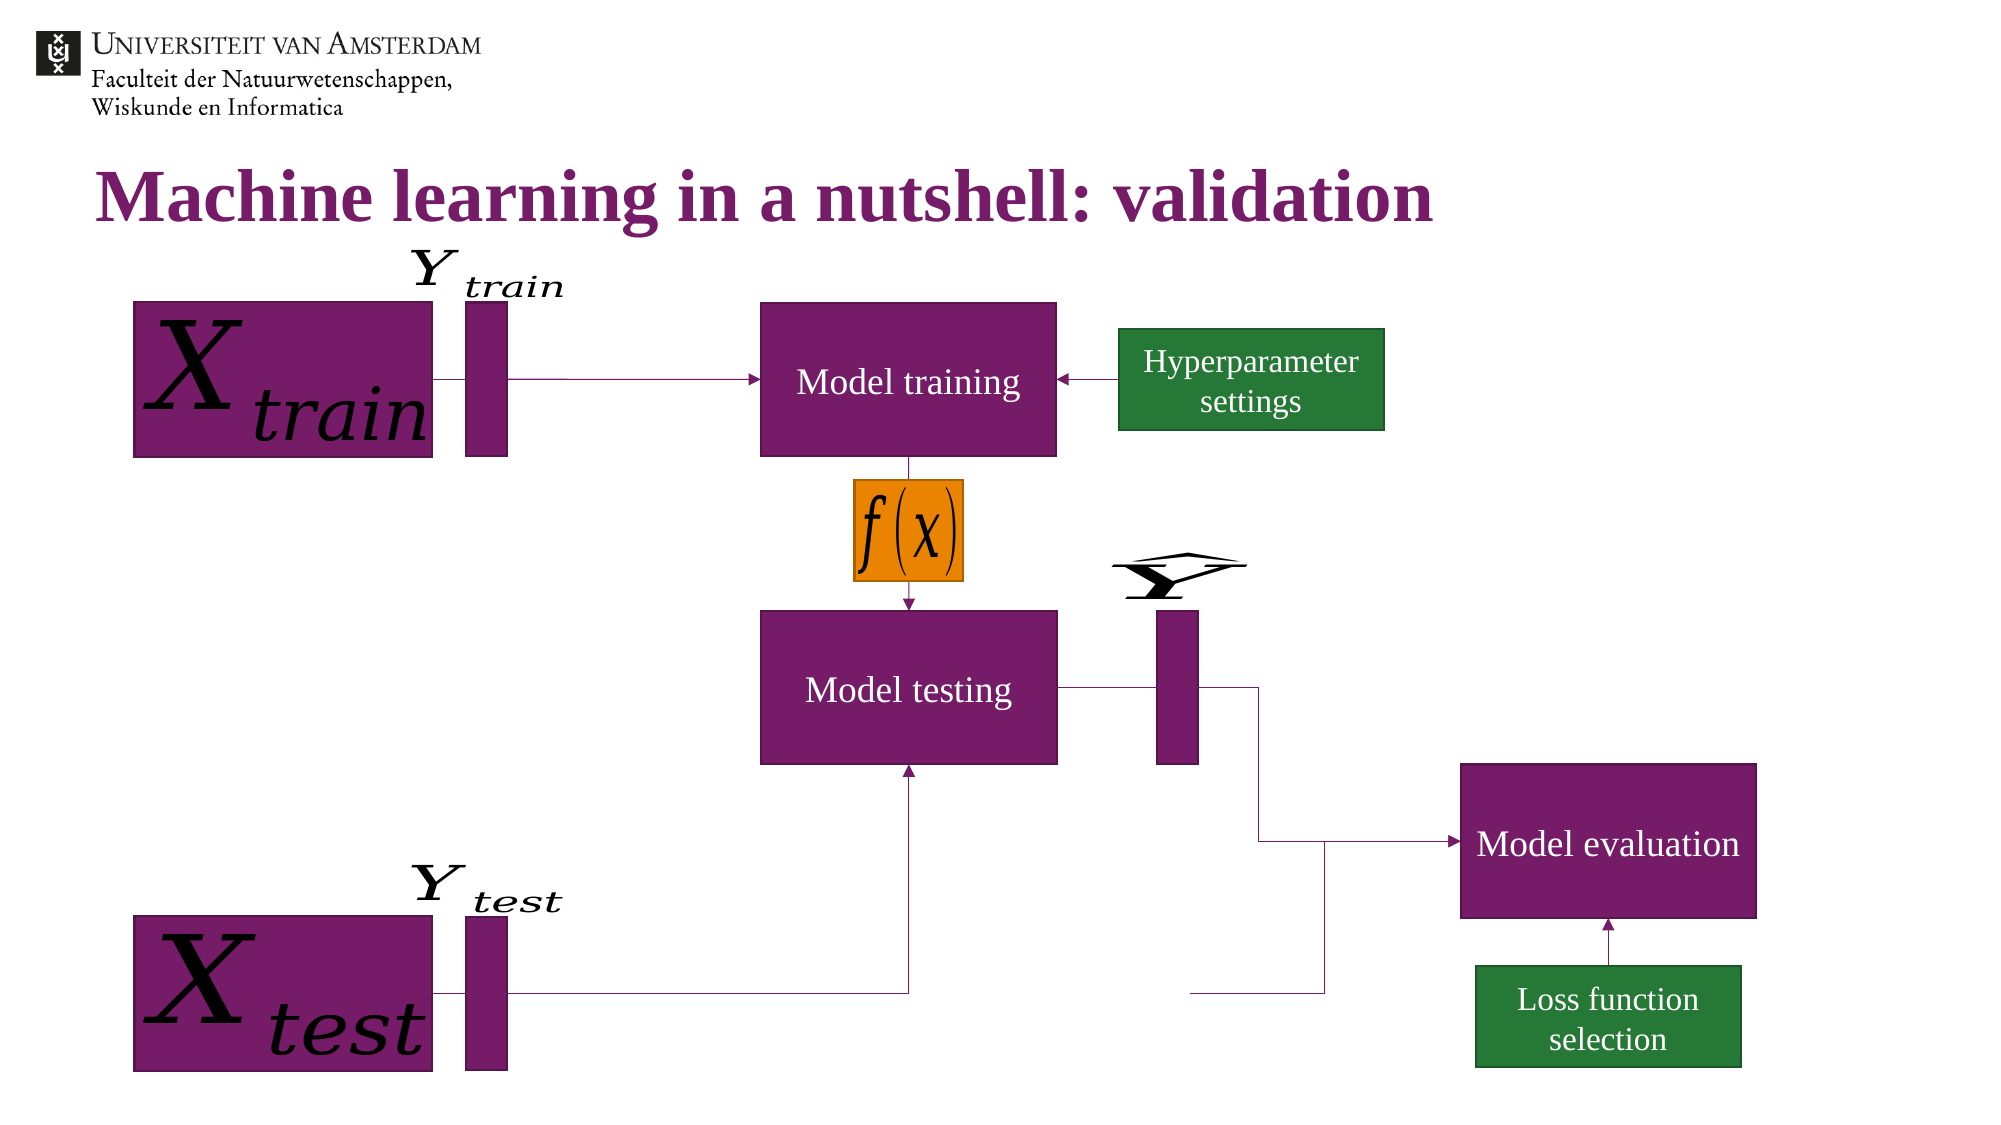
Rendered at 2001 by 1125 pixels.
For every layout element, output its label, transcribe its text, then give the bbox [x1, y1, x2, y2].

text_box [1056, 687, 1461, 842]
title Machine learning in a nutshell: validation [80, 90, 1911, 244]
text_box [1189, 841, 1461, 994]
text_box Loss function selection [1475, 965, 1742, 1068]
text_box [465, 301, 508, 457]
text_box [1156, 610, 1199, 687]
text_box Model evaluation [1461, 763, 1757, 919]
text_box Hyperparameter settings [1118, 328, 1385, 431]
text_box [465, 994, 508, 1071]
text_box Model testing [760, 610, 1058, 765]
text_box Model training [760, 302, 1057, 457]
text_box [430, 764, 909, 994]
picture [36, 31, 481, 121]
